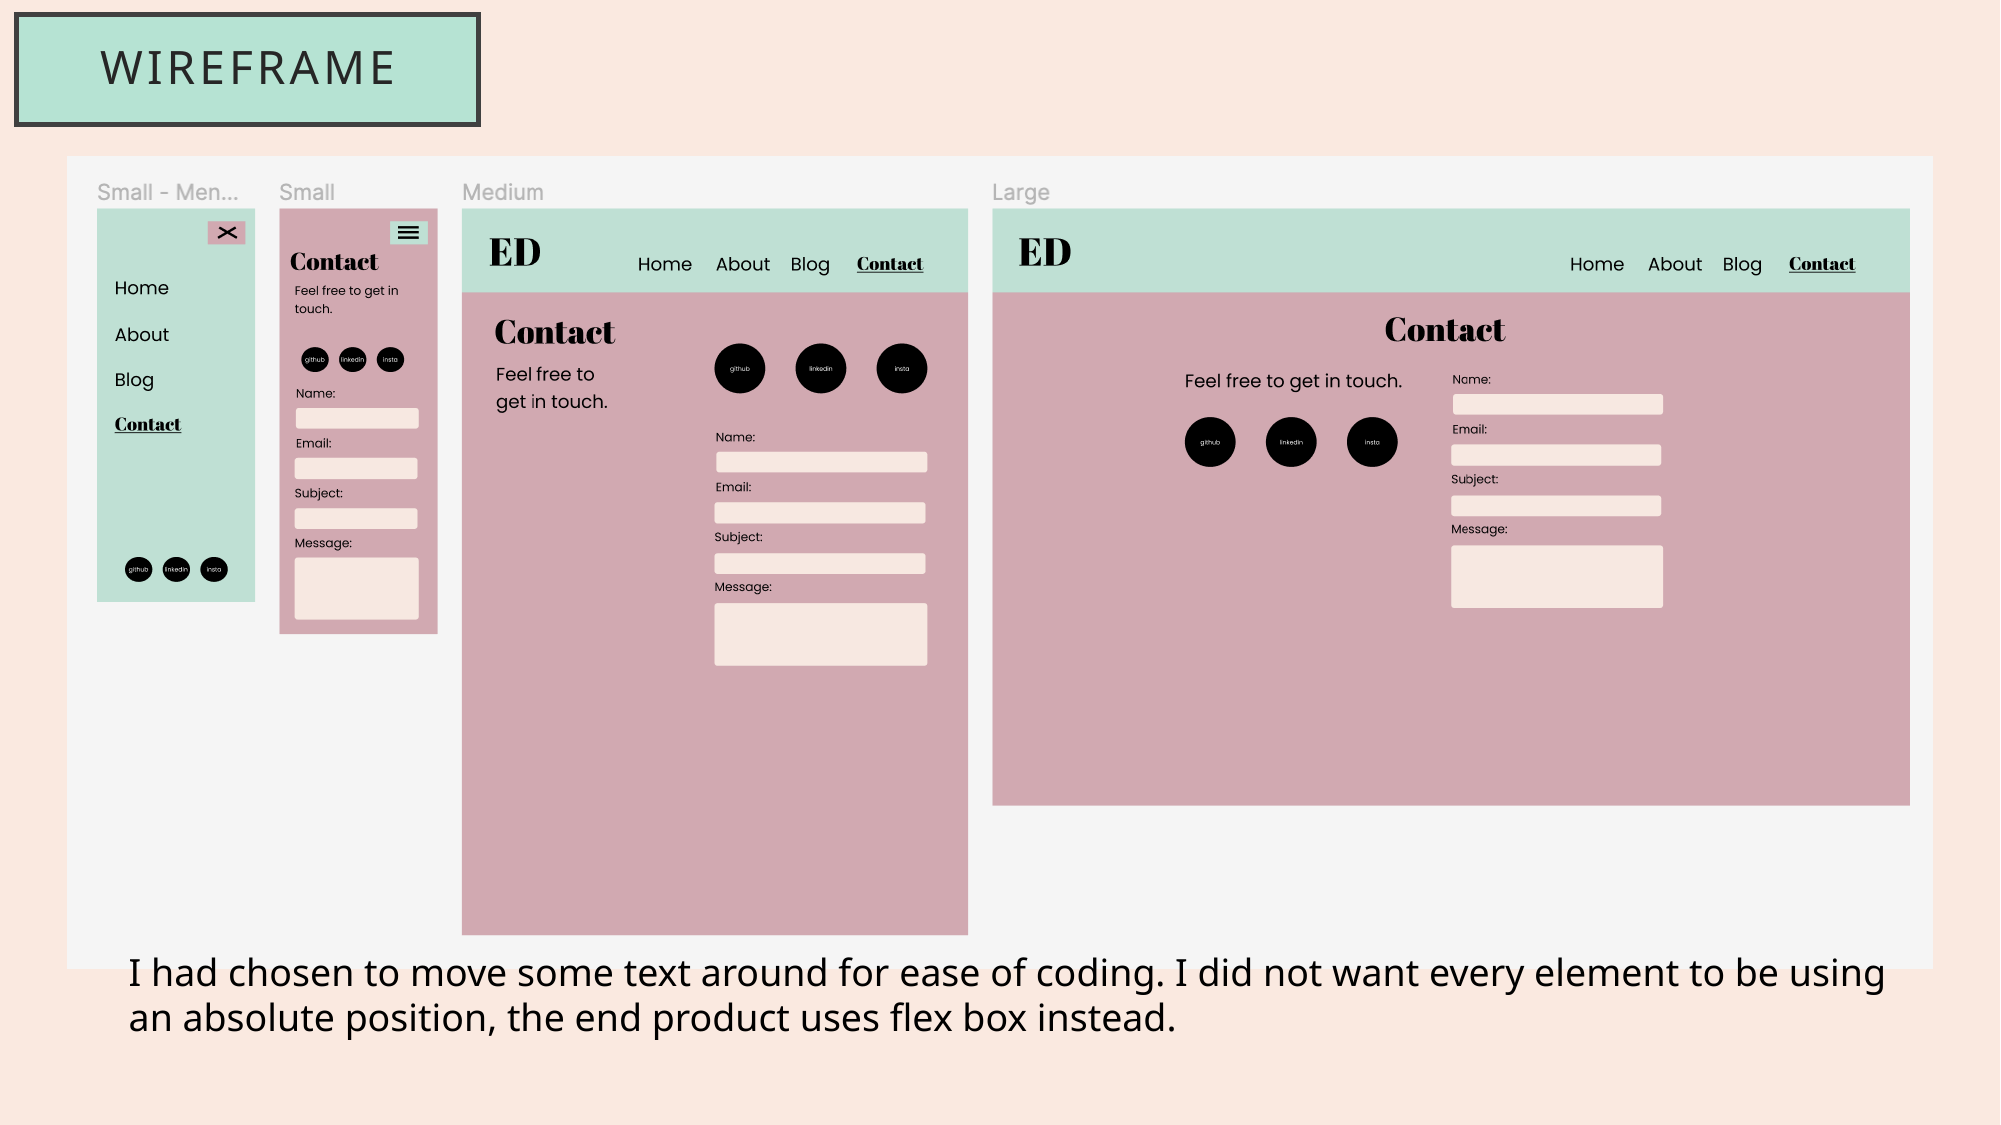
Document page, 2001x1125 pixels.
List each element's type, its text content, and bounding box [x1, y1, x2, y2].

title Wireframe [14, 12, 481, 127]
text_box I had chosen to move some text around for ease of coding. I did not want every element to be using an absolute position, the end product uses flex box instead. [113, 969, 1933, 1047]
picture [66, 156, 1933, 969]
